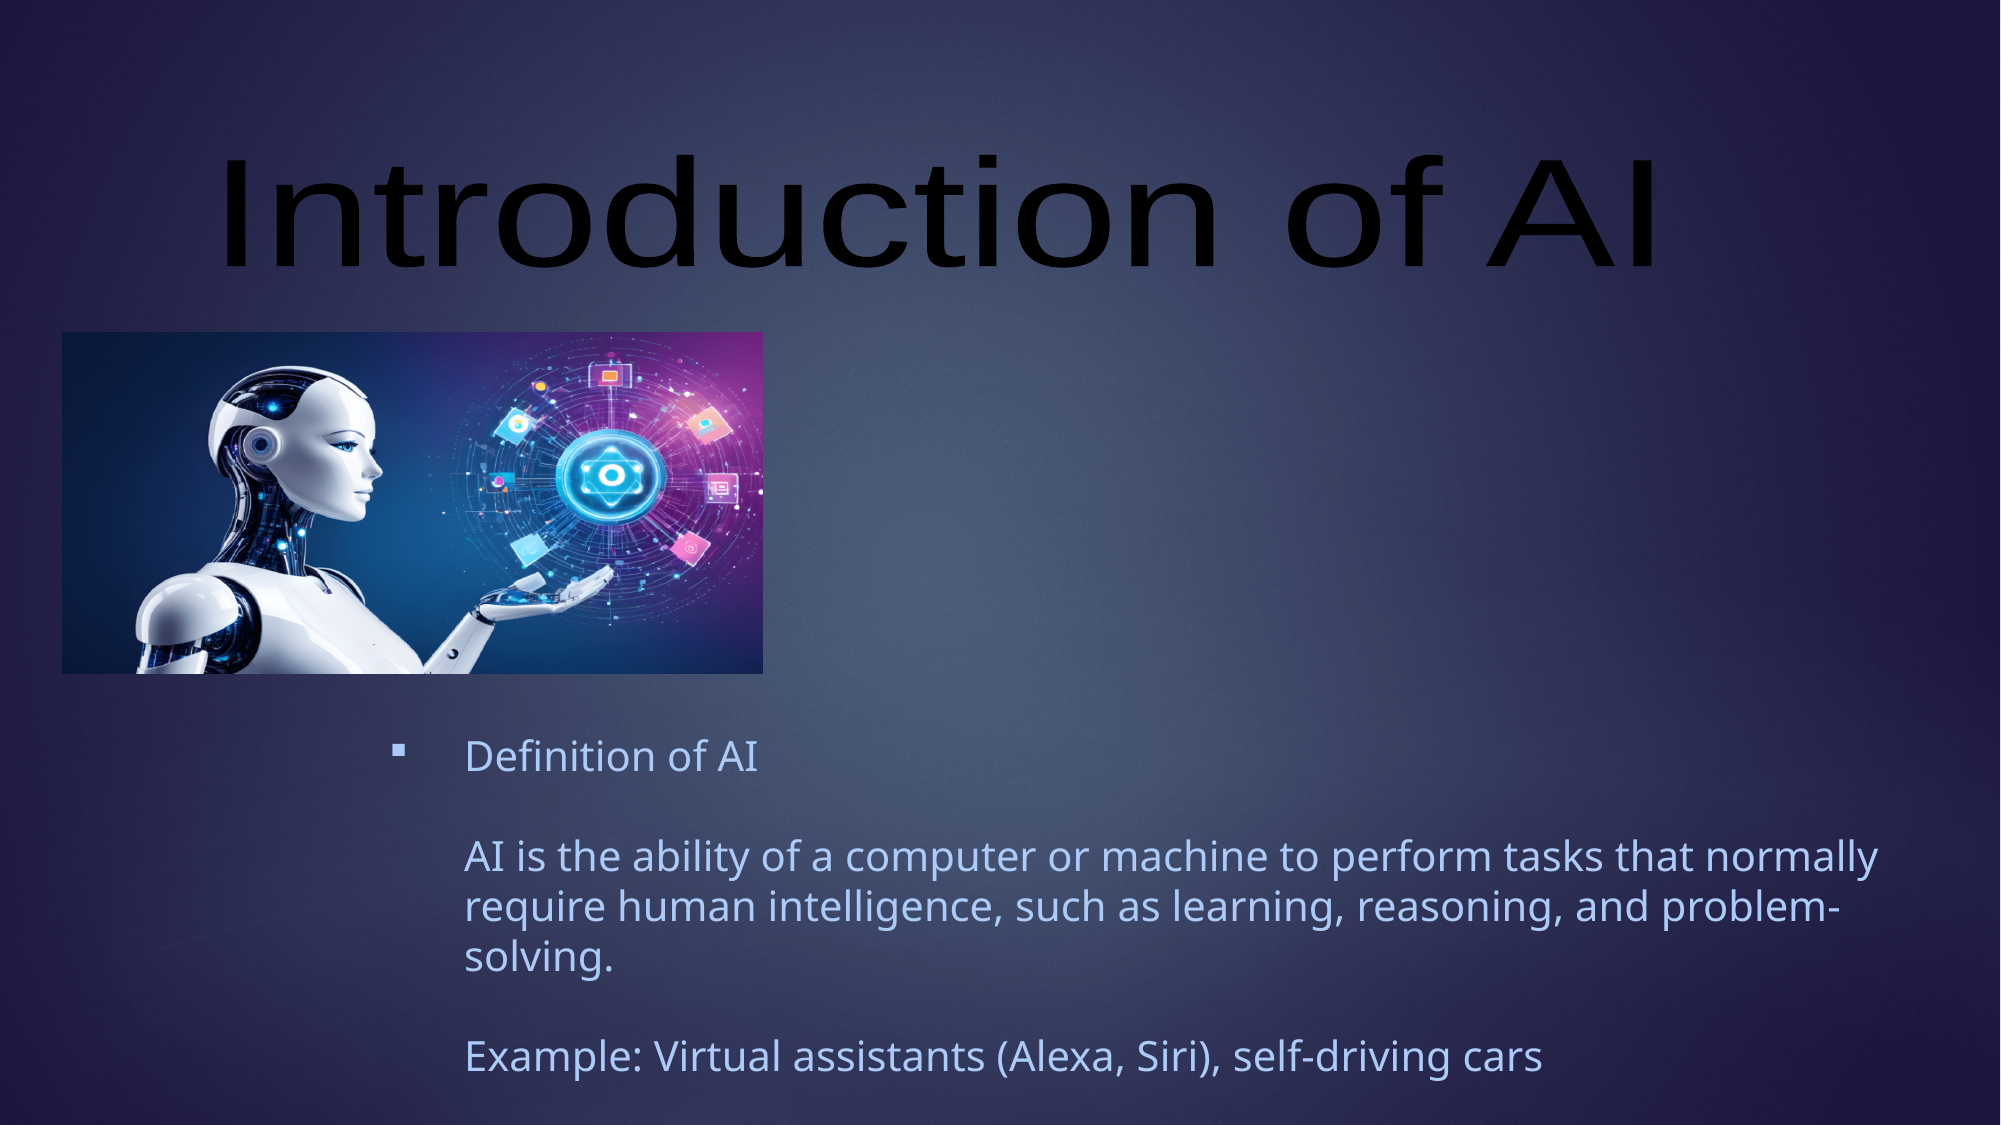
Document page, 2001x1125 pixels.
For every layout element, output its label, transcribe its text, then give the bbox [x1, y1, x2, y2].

text_box [282, 285, 1438, 399]
title Definition of AI AI is the ability of a computer or machine to perform tasks that normally require human intelligence, such as learning, reasoning, and problem-solving. Example: Virtual assistants (Alexa, Siri), self-driving cars [374, 416, 1938, 1088]
picture [62, 331, 763, 675]
